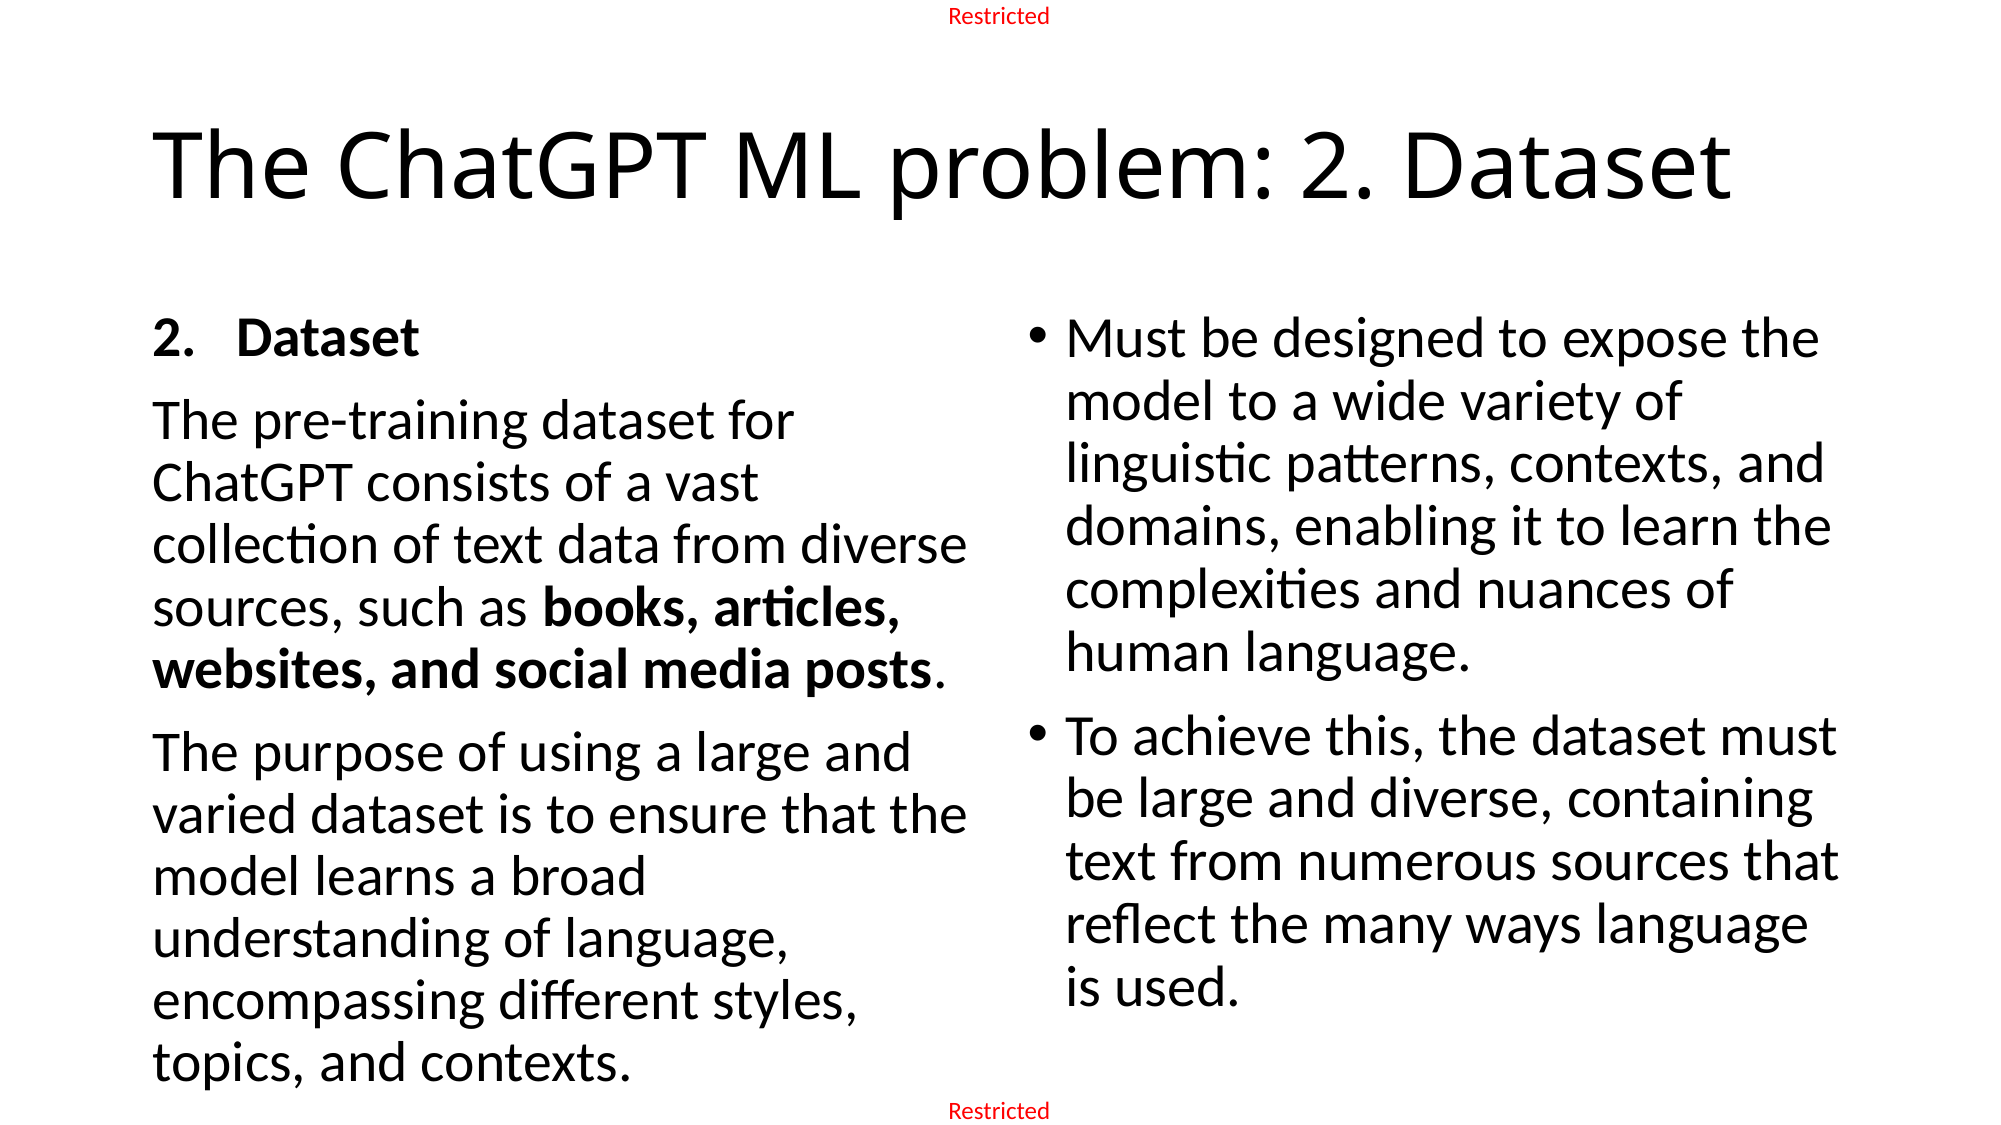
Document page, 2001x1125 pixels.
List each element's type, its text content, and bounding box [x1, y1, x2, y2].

title The ChatGPT ML problem: 2. Dataset [137, 59, 1863, 278]
list Must be designed to expose the model to a wide variety of linguistic patterns, contexts, and domains, enabling it to learn the complexities and nuances of human language. To achieve this, the dataset must be large and diverse, containing text from numerous sources that reflect the many ways language is used. [1012, 299, 1863, 1125]
list Dataset The pre-training dataset for ChatGPT consists of a vast collection of text data from diverse sources, such as books, articles, websites, and social media posts. The purpose of using a large and varied dataset is to ensure that the model learns a broad understanding of language, encompassing different styles, topics, and contexts. [137, 299, 988, 1125]
